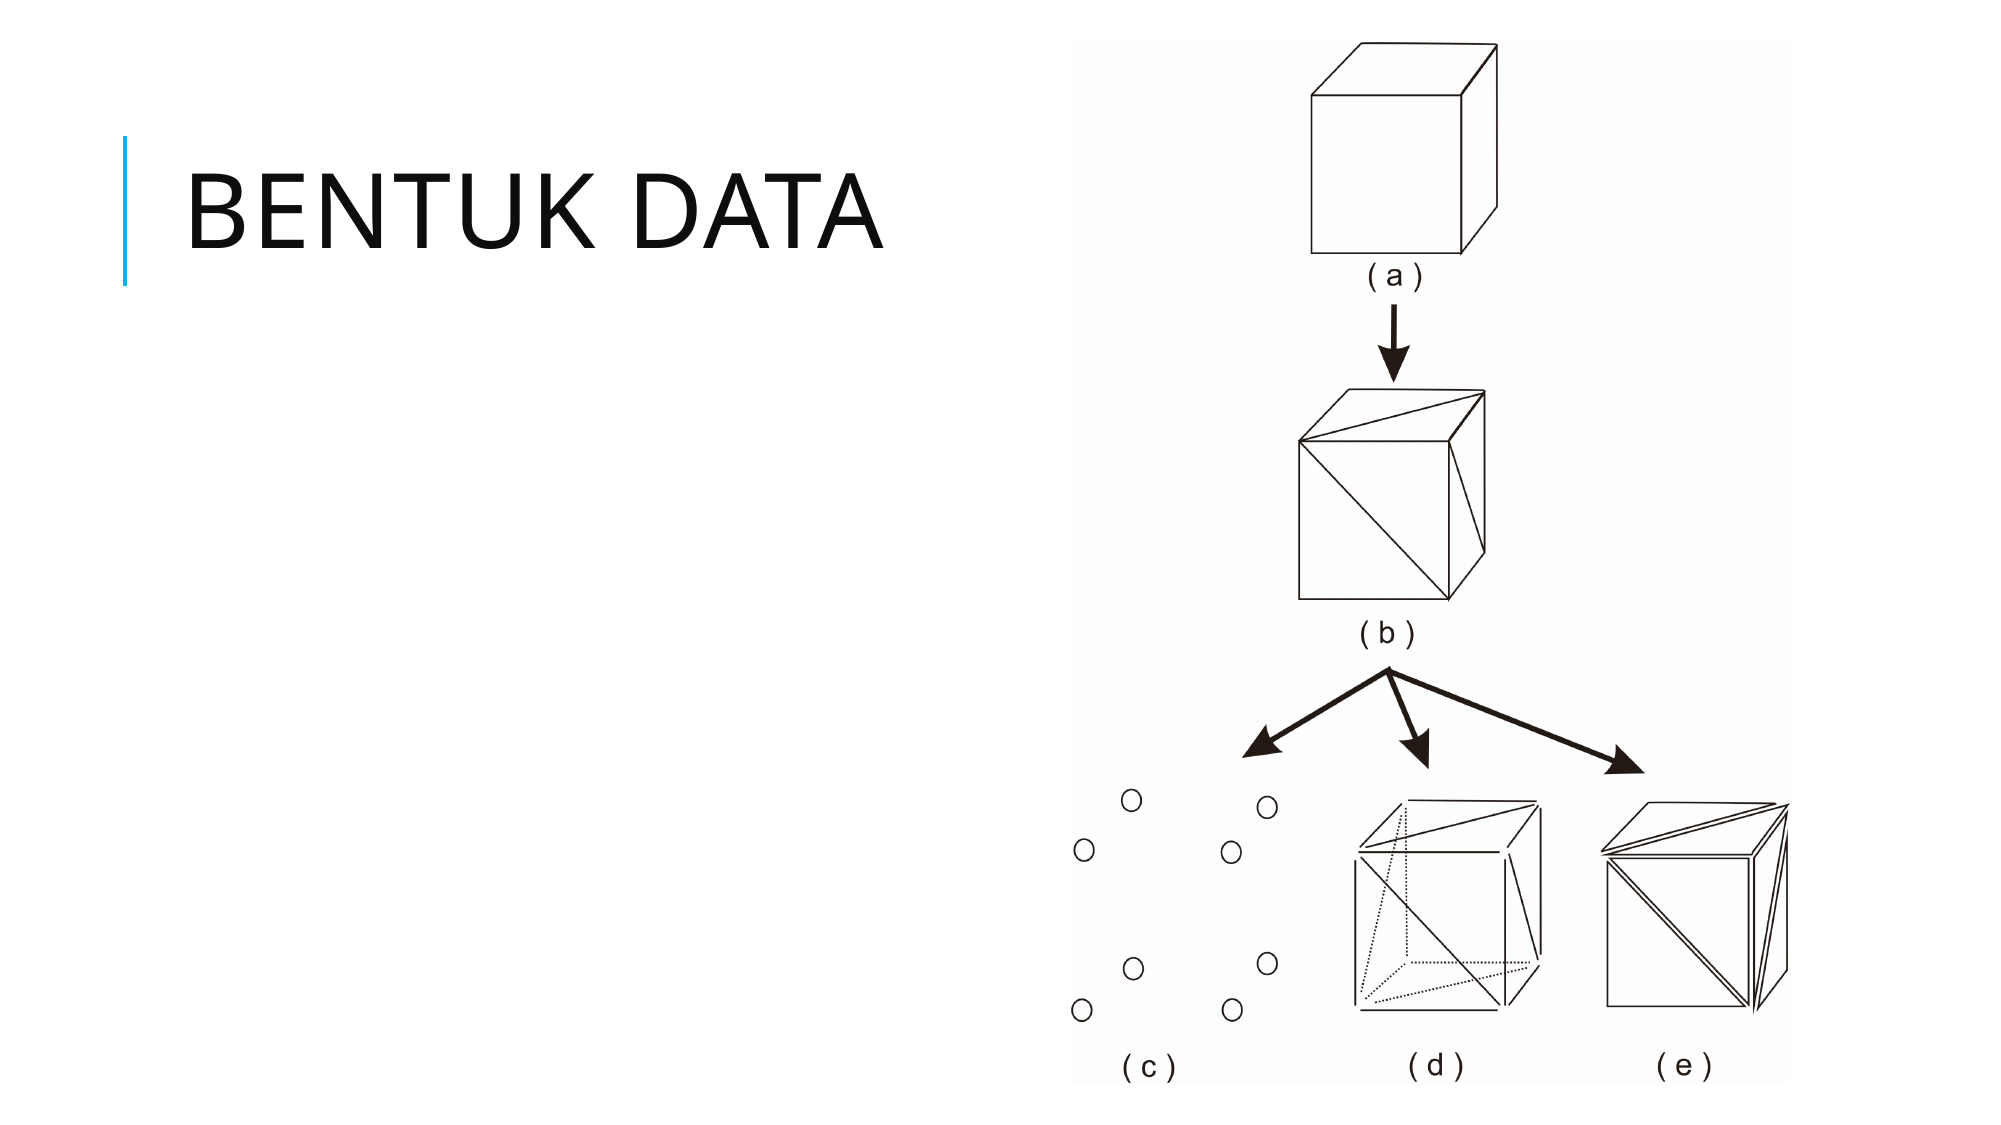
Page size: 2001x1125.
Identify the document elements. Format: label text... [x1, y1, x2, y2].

title Bentuk Data [168, 96, 1064, 342]
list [1070, 41, 1790, 1083]
